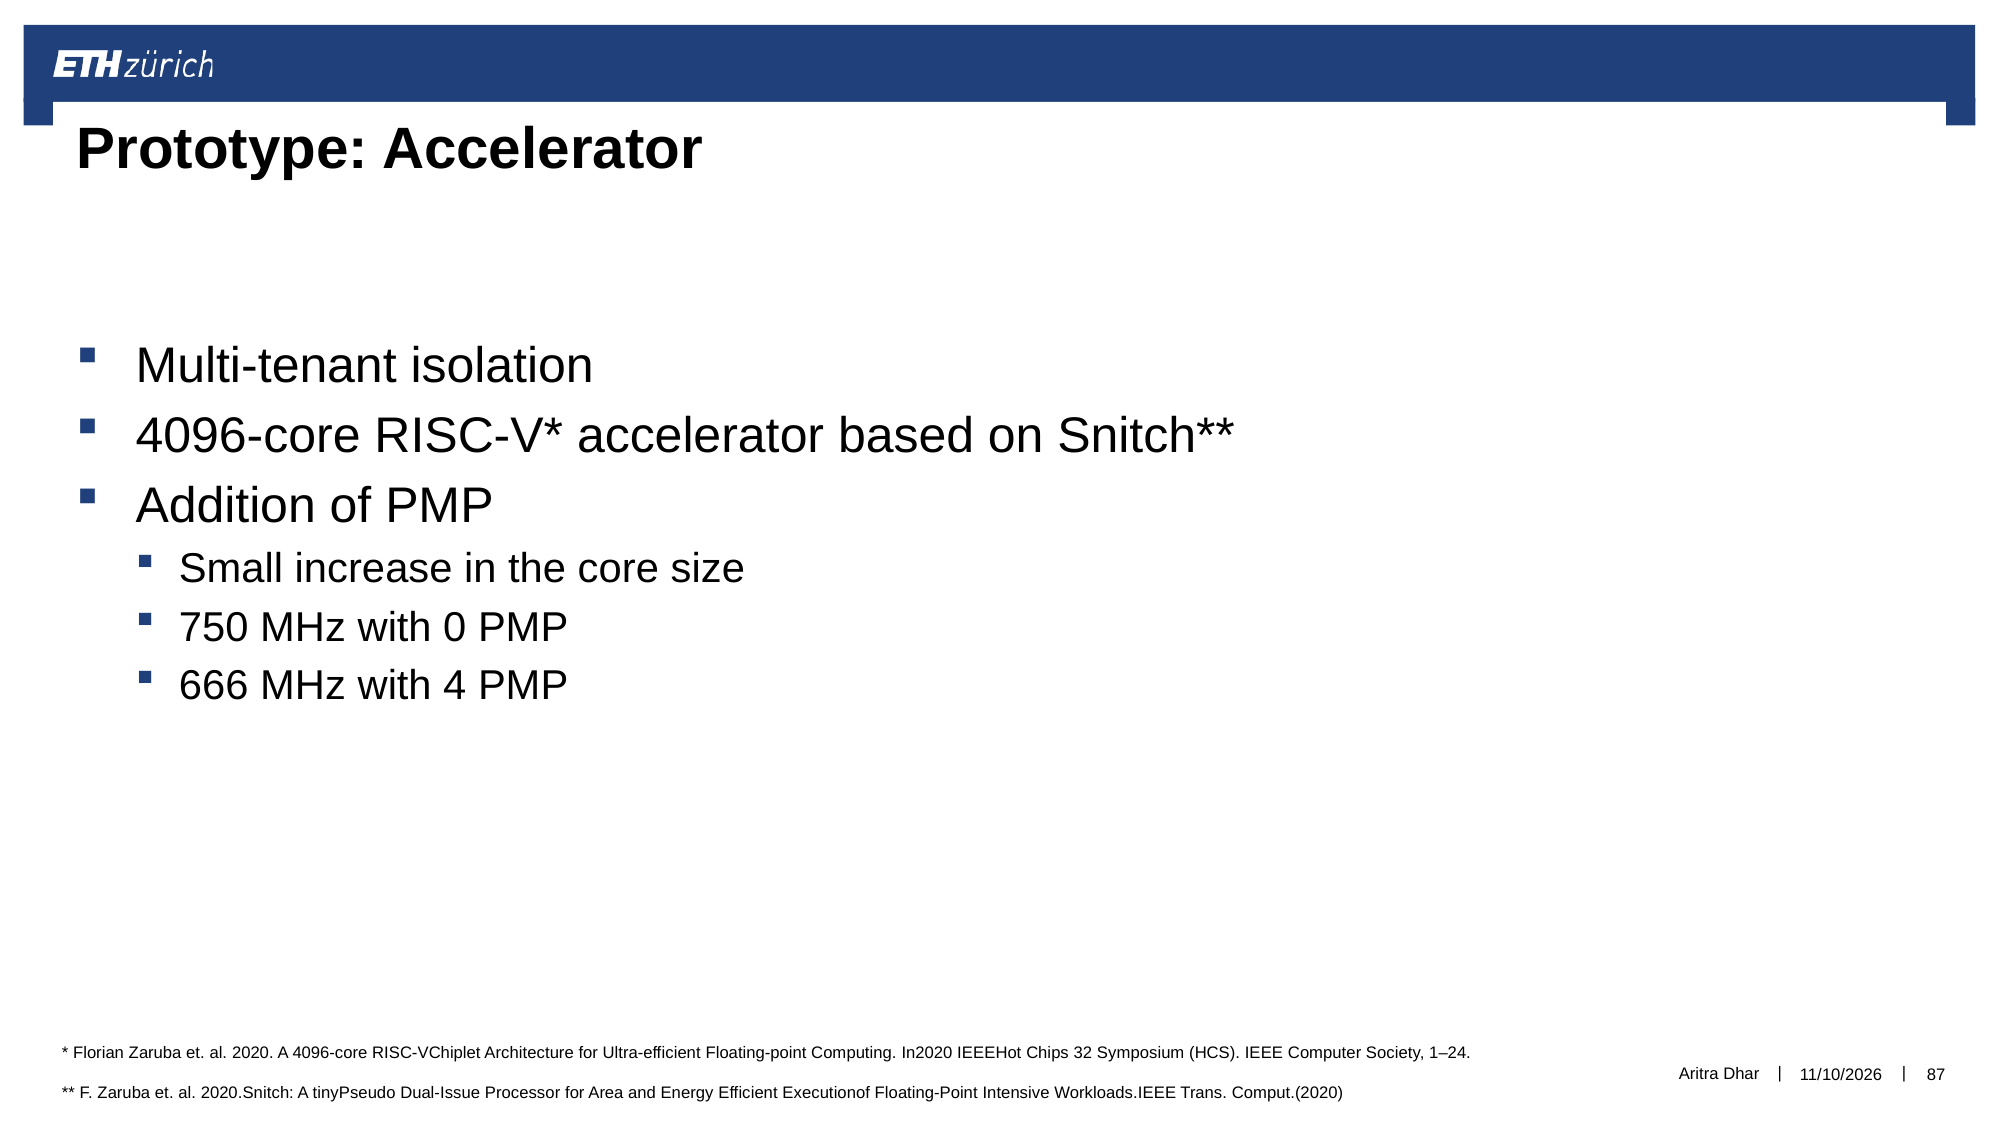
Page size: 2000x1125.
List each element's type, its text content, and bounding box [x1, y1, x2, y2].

text_box * Florian Zaruba et. al. 2020. A 4096-core RISC-VChiplet Architecture for Ultra-efficient Floating-point Computing. In2020 IEEEHot Chips 32 Symposium (HCS). IEEE Computer Society, 1–24. ** F. Zaruba et. al. 2020.Snitch: A tinyPseudo Dual-Issue Processor for Area and Energy Efficient Executionof Floating-Point Intensive Workloads.IEEE Trans. Comput.(2020) [47, 1034, 1760, 1110]
list Multi-tenant isolation 4096-core RISC-V* accelerator based on Snitch** Addition of PMP Small increase in the core size 750 MHz with 0 PMP 666 MHz with 4 PMP [53, 332, 1946, 1023]
title Prototype: Accelerator [53, 101, 1946, 262]
slide_number 87 [1906, 1034, 1966, 1112]
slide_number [1790, 1034, 1892, 1112]
